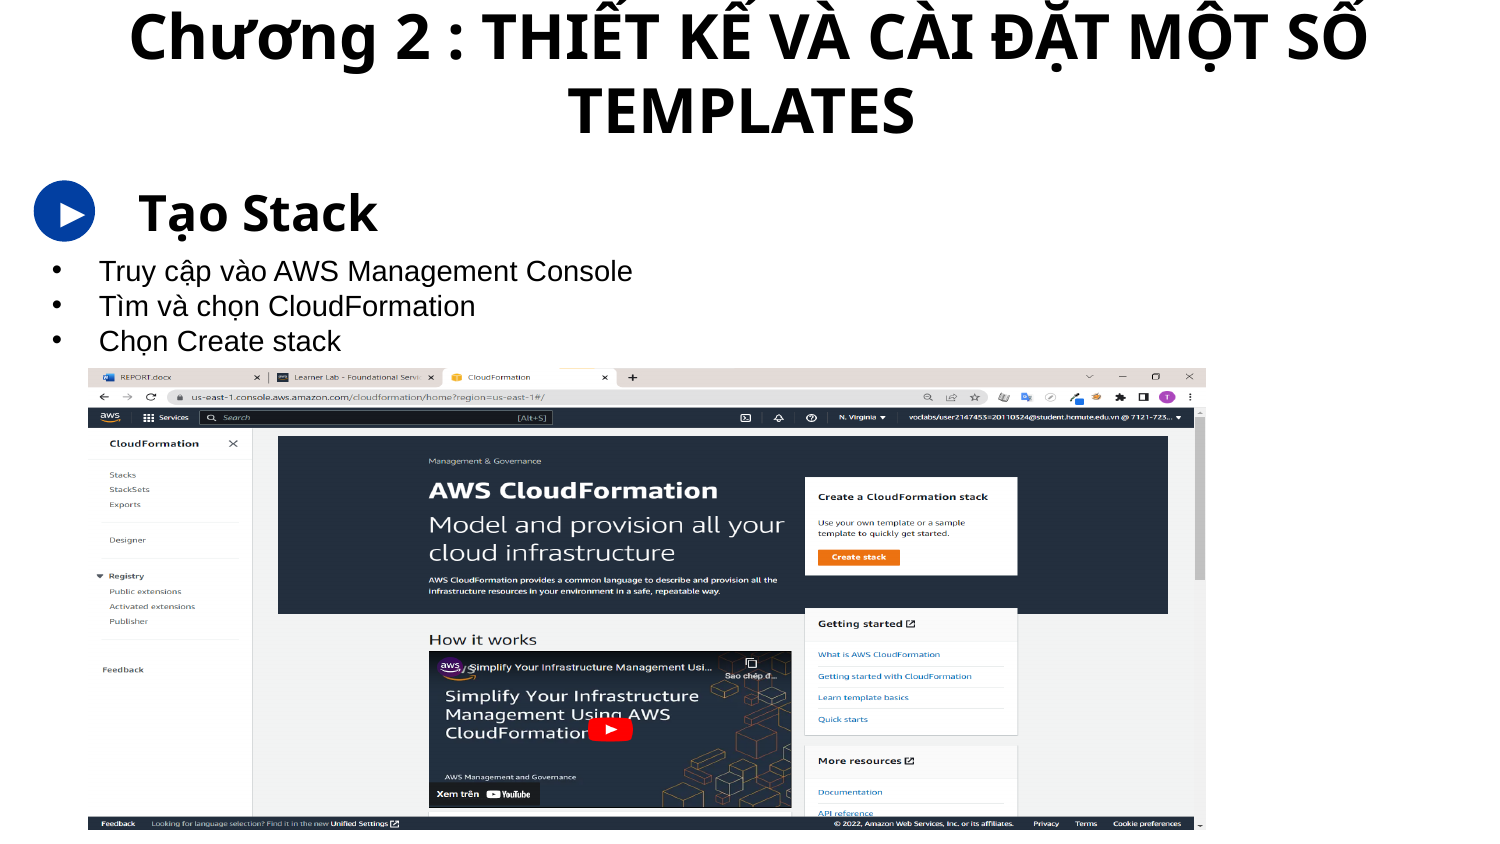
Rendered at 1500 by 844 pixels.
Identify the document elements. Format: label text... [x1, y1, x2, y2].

text_box Tạo Stack [123, 182, 976, 240]
title Chương 2 : THIẾT KẾ VÀ CÀI ĐẶT MỘT SỐ TEMPLATES [75, 32, 1425, 112]
text_box [33, 197, 37, 225]
text_box Truy cập vào AWS Management Console Tìm và chọn CloudFormation Chọn Create stack [37, 244, 1244, 365]
text_box [44, 234, 85, 242]
text_box [87, 190, 96, 232]
text_box ► [37, 188, 87, 234]
picture [88, 368, 1207, 830]
text_box [44, 180, 85, 188]
